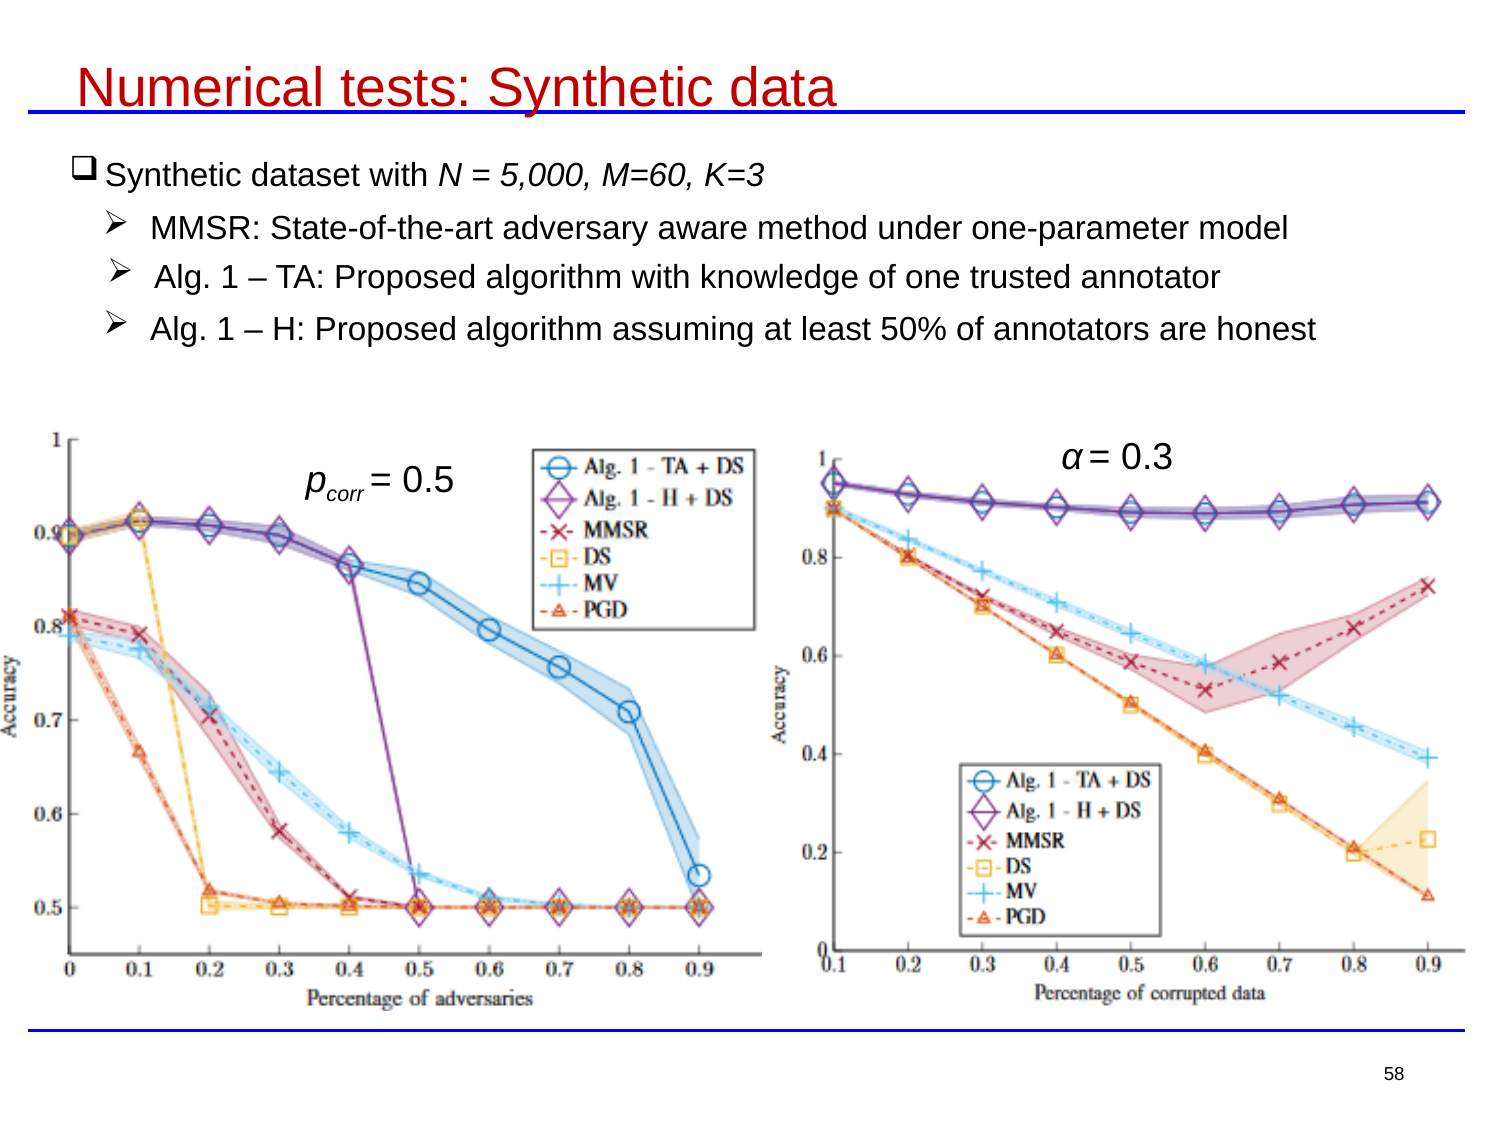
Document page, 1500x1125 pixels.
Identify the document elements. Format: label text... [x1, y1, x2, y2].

text_box Alg. 1 – H: Proposed algorithm assuming at least 50% of annotators are honest [88, 299, 1334, 355]
title Numerical tests: Synthetic data [61, 51, 1500, 127]
picture [0, 407, 1488, 1011]
slide_number 58 [1069, 1035, 1420, 1111]
text_box Alg. 1 – TA: Proposed algorithm with knowledge of one trusted annotator [92, 247, 1238, 299]
text_box Synthetic dataset with N = 5,000, M=60, K=3 [54, 145, 780, 201]
text_box MMSR: State-of-the-art adversary aware method under one-parameter model [88, 199, 1306, 254]
